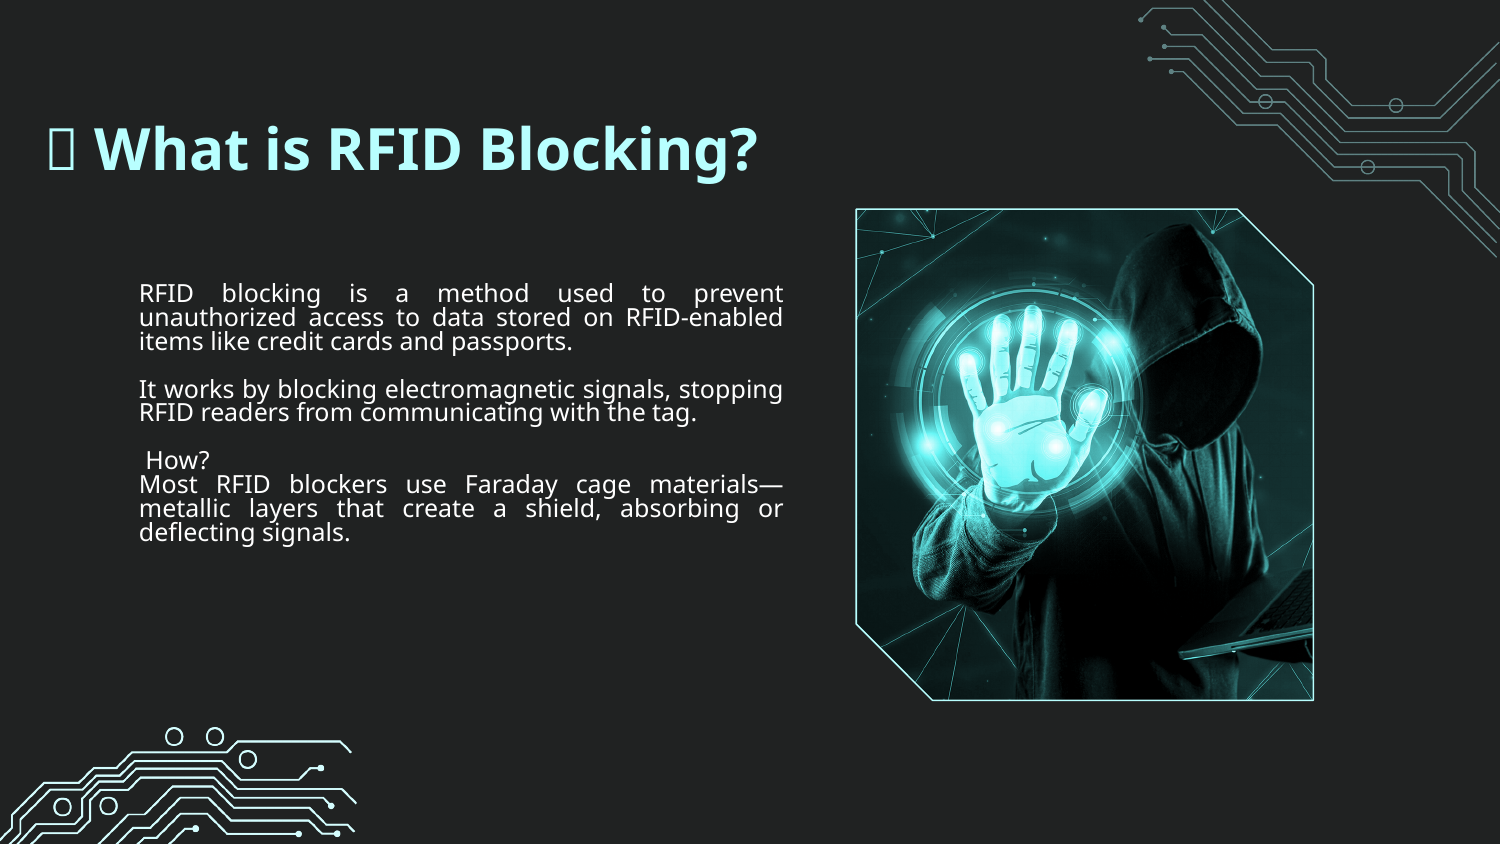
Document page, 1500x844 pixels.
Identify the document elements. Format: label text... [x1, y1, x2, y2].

title 🔸 What is RFID Blocking? [29, 103, 1049, 198]
subtitle RFID blocking is a method used to prevent unauthorized access to data stored on RFID-enabled items like credit cards and passports. It works by blocking electromagnetic signals, stopping RFID readers from communicating with the tag. How? Most RFID blockers use Faraday cage materials—metallic layers that create a shield, absorbing or deflecting signals. [123, 268, 800, 606]
picture [0, 727, 357, 844]
picture [855, 0, 1500, 701]
